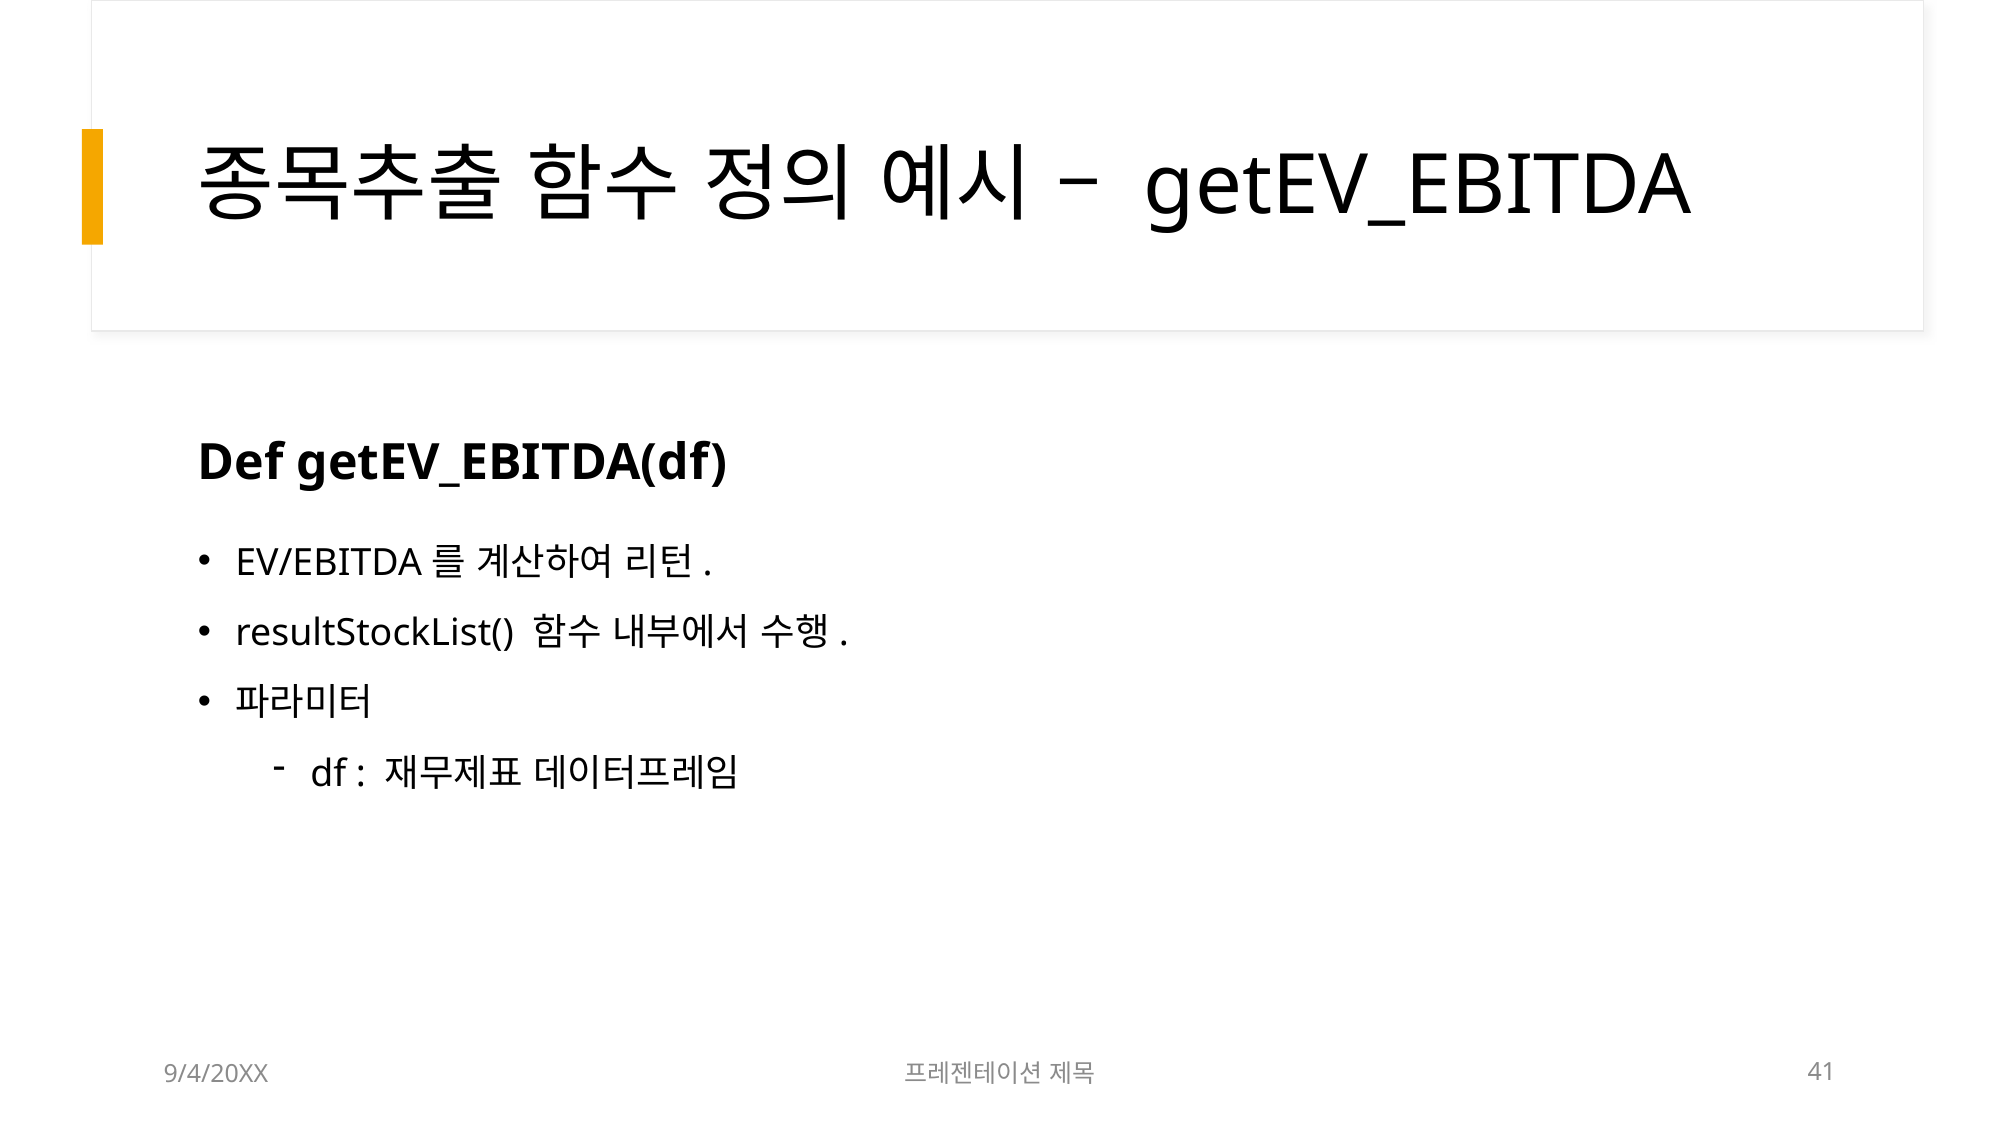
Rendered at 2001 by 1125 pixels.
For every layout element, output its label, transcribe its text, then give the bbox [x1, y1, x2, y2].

footer 프레젠테이션 제목 [662, 1042, 1338, 1103]
list Def getEV_EBITDA(df) [183, 389, 1851, 525]
title 종목추출 함수 정의 예시 – getEV_EBITDA [183, 90, 1851, 284]
slide_number 41 [1401, 1042, 1851, 1103]
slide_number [148, 1042, 599, 1103]
list EV/EBITDA를 계산하여 리턴. resultStockList() 함수 내부에서 수행. 파라미터 df : 재무제표 데이터프레임 [183, 525, 1851, 1035]
